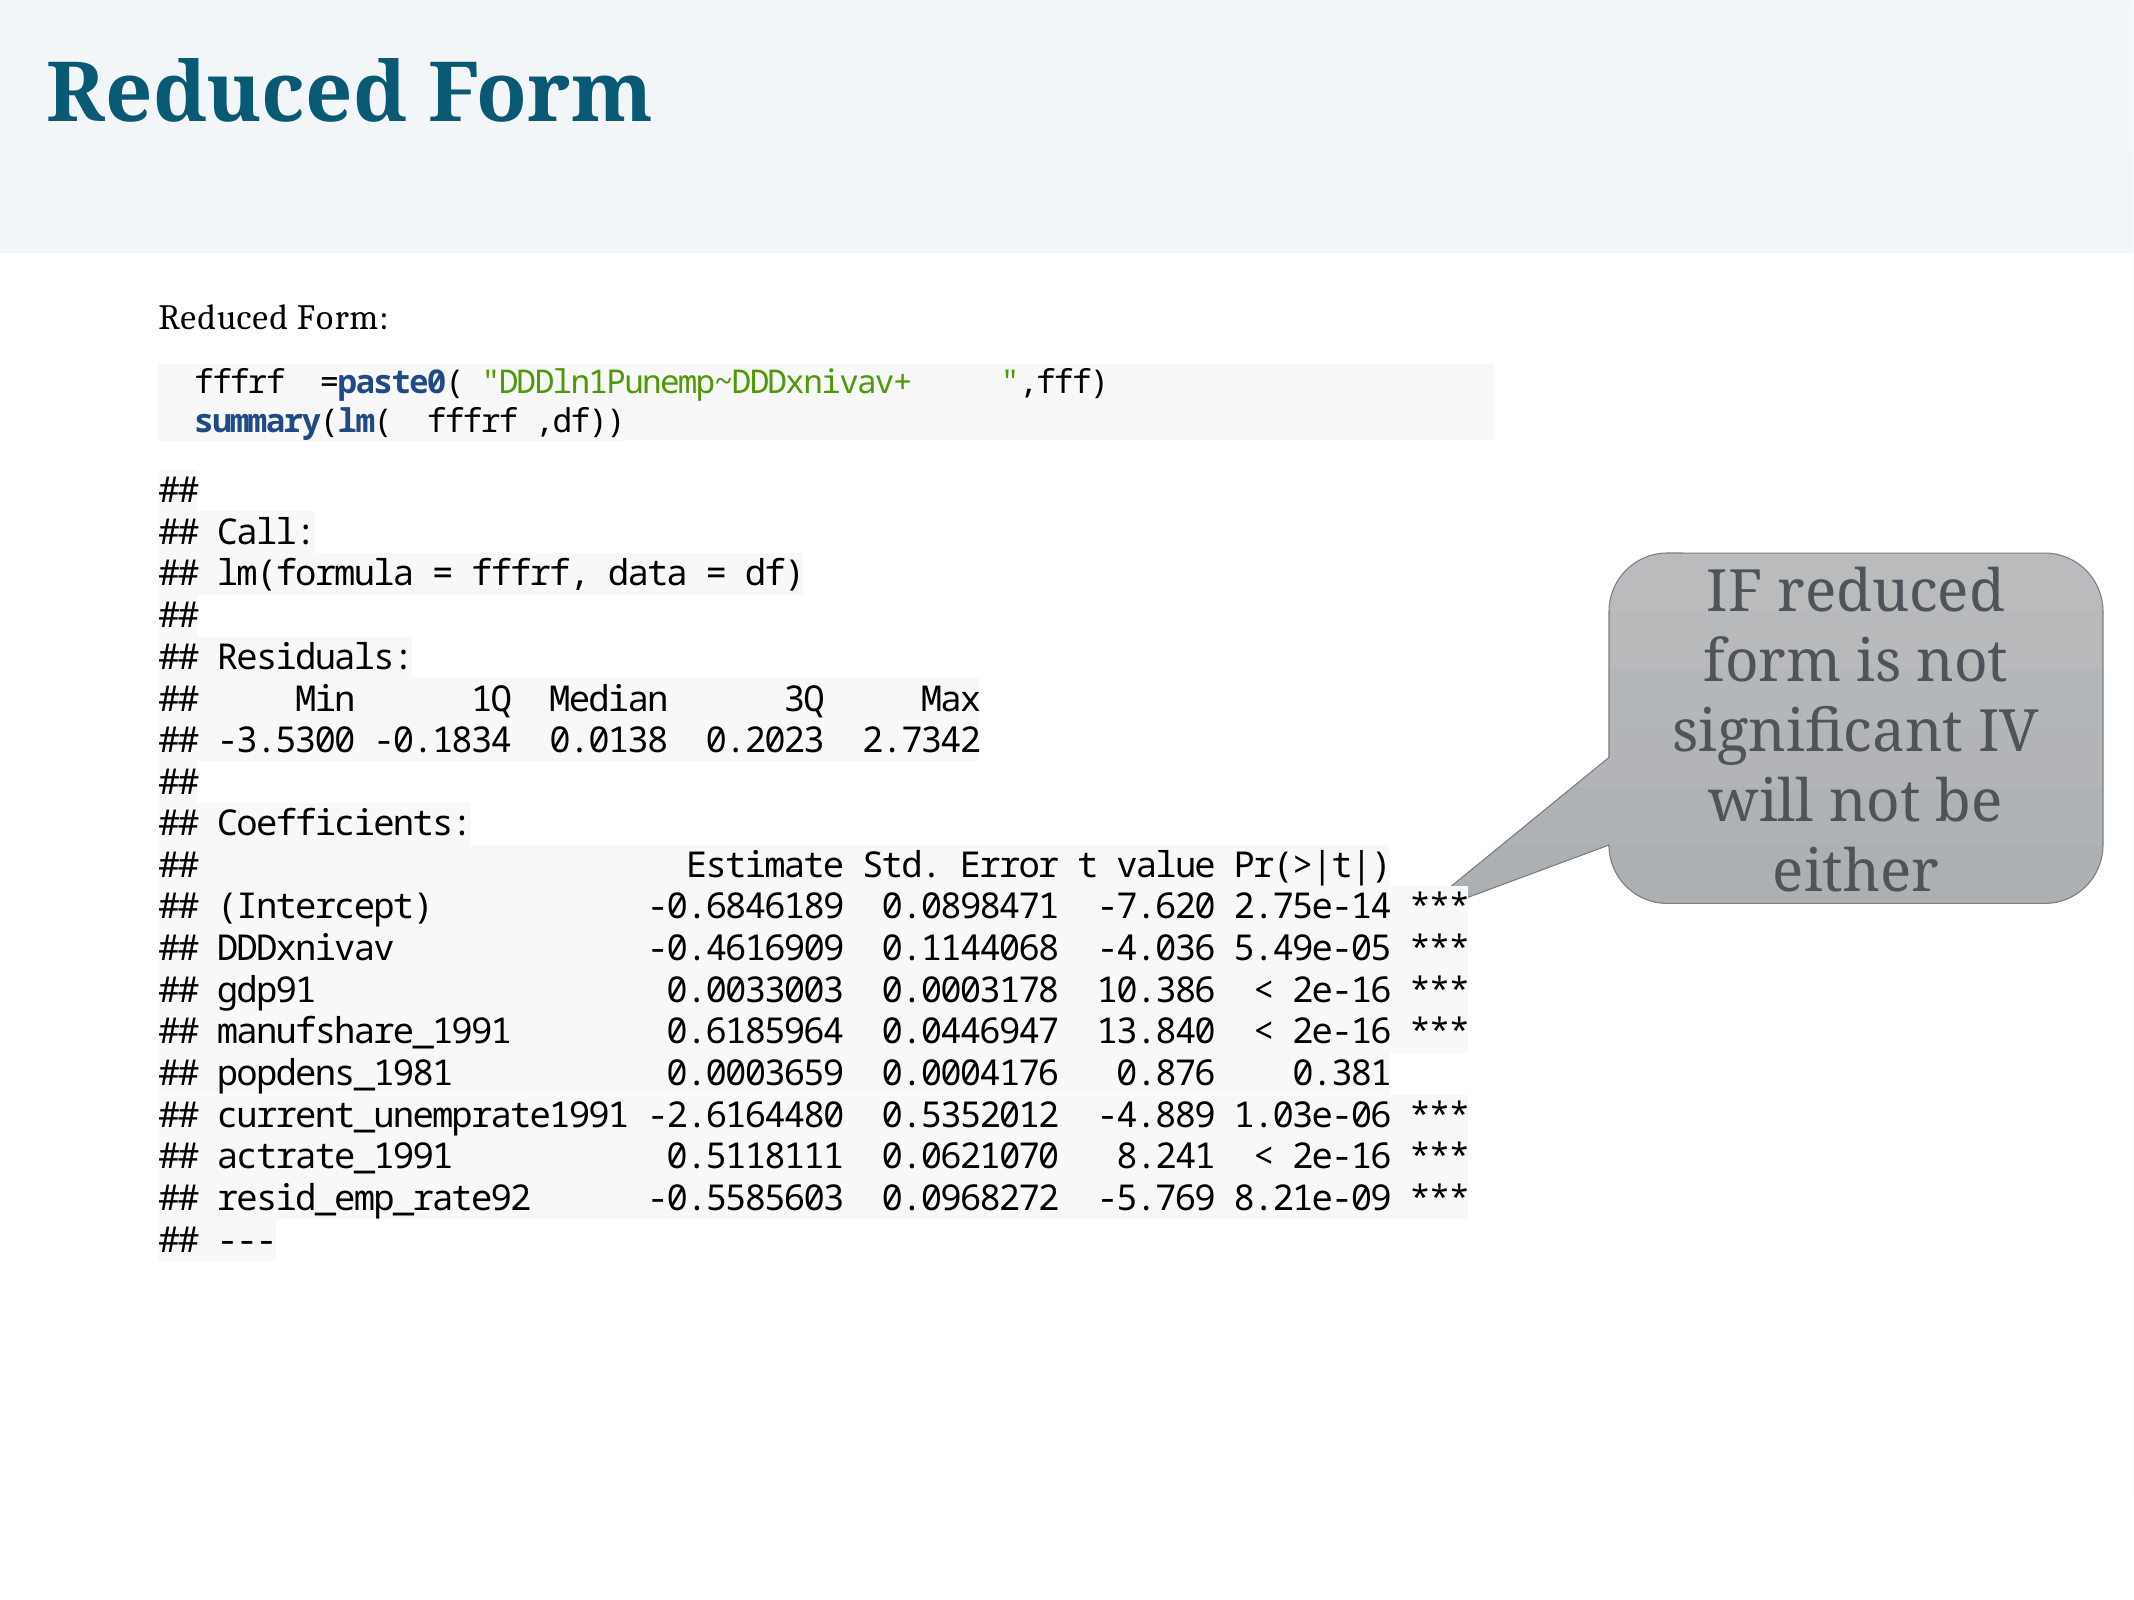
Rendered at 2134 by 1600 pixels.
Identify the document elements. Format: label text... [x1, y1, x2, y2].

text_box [158, 268, 1495, 1331]
text_box Reduced Form [32, 30, 1880, 187]
text_box IF reduced form is not significant IV will not be either [1495, 552, 2104, 904]
